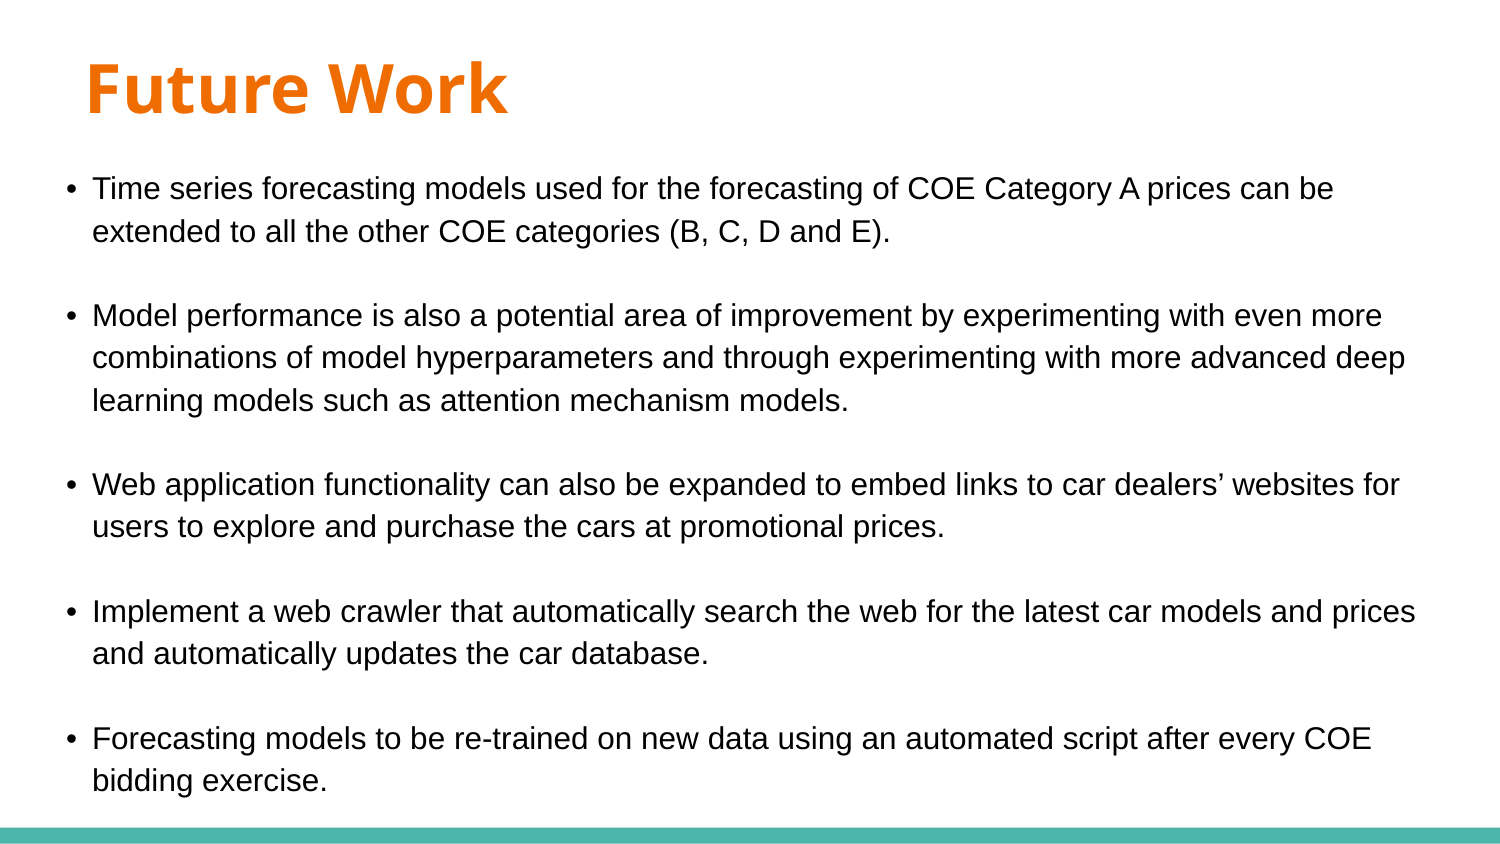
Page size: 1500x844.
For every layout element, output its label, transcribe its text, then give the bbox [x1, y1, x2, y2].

text_box Future Work [69, 26, 1449, 150]
list Time series forecasting models used for the forecasting of COE Category A prices can be extended to all the other COE categories (B, C, D and E). Model performance is also a potential area of improvement by experimenting with even more combinations of model hyperparameters and through experimenting with more advanced deep learning models such as attention mechanism models. Web application functionality can also be expanded to embed links to car dealers’ websites for users to explore and purchase the cars at promotional prices. Implement a web crawler that automatically search the web for the latest car models and prices and automatically updates the car database. Forecasting models to be re-trained on new data using an automated script after every COE bidding exercise. [51, 149, 1449, 819]
